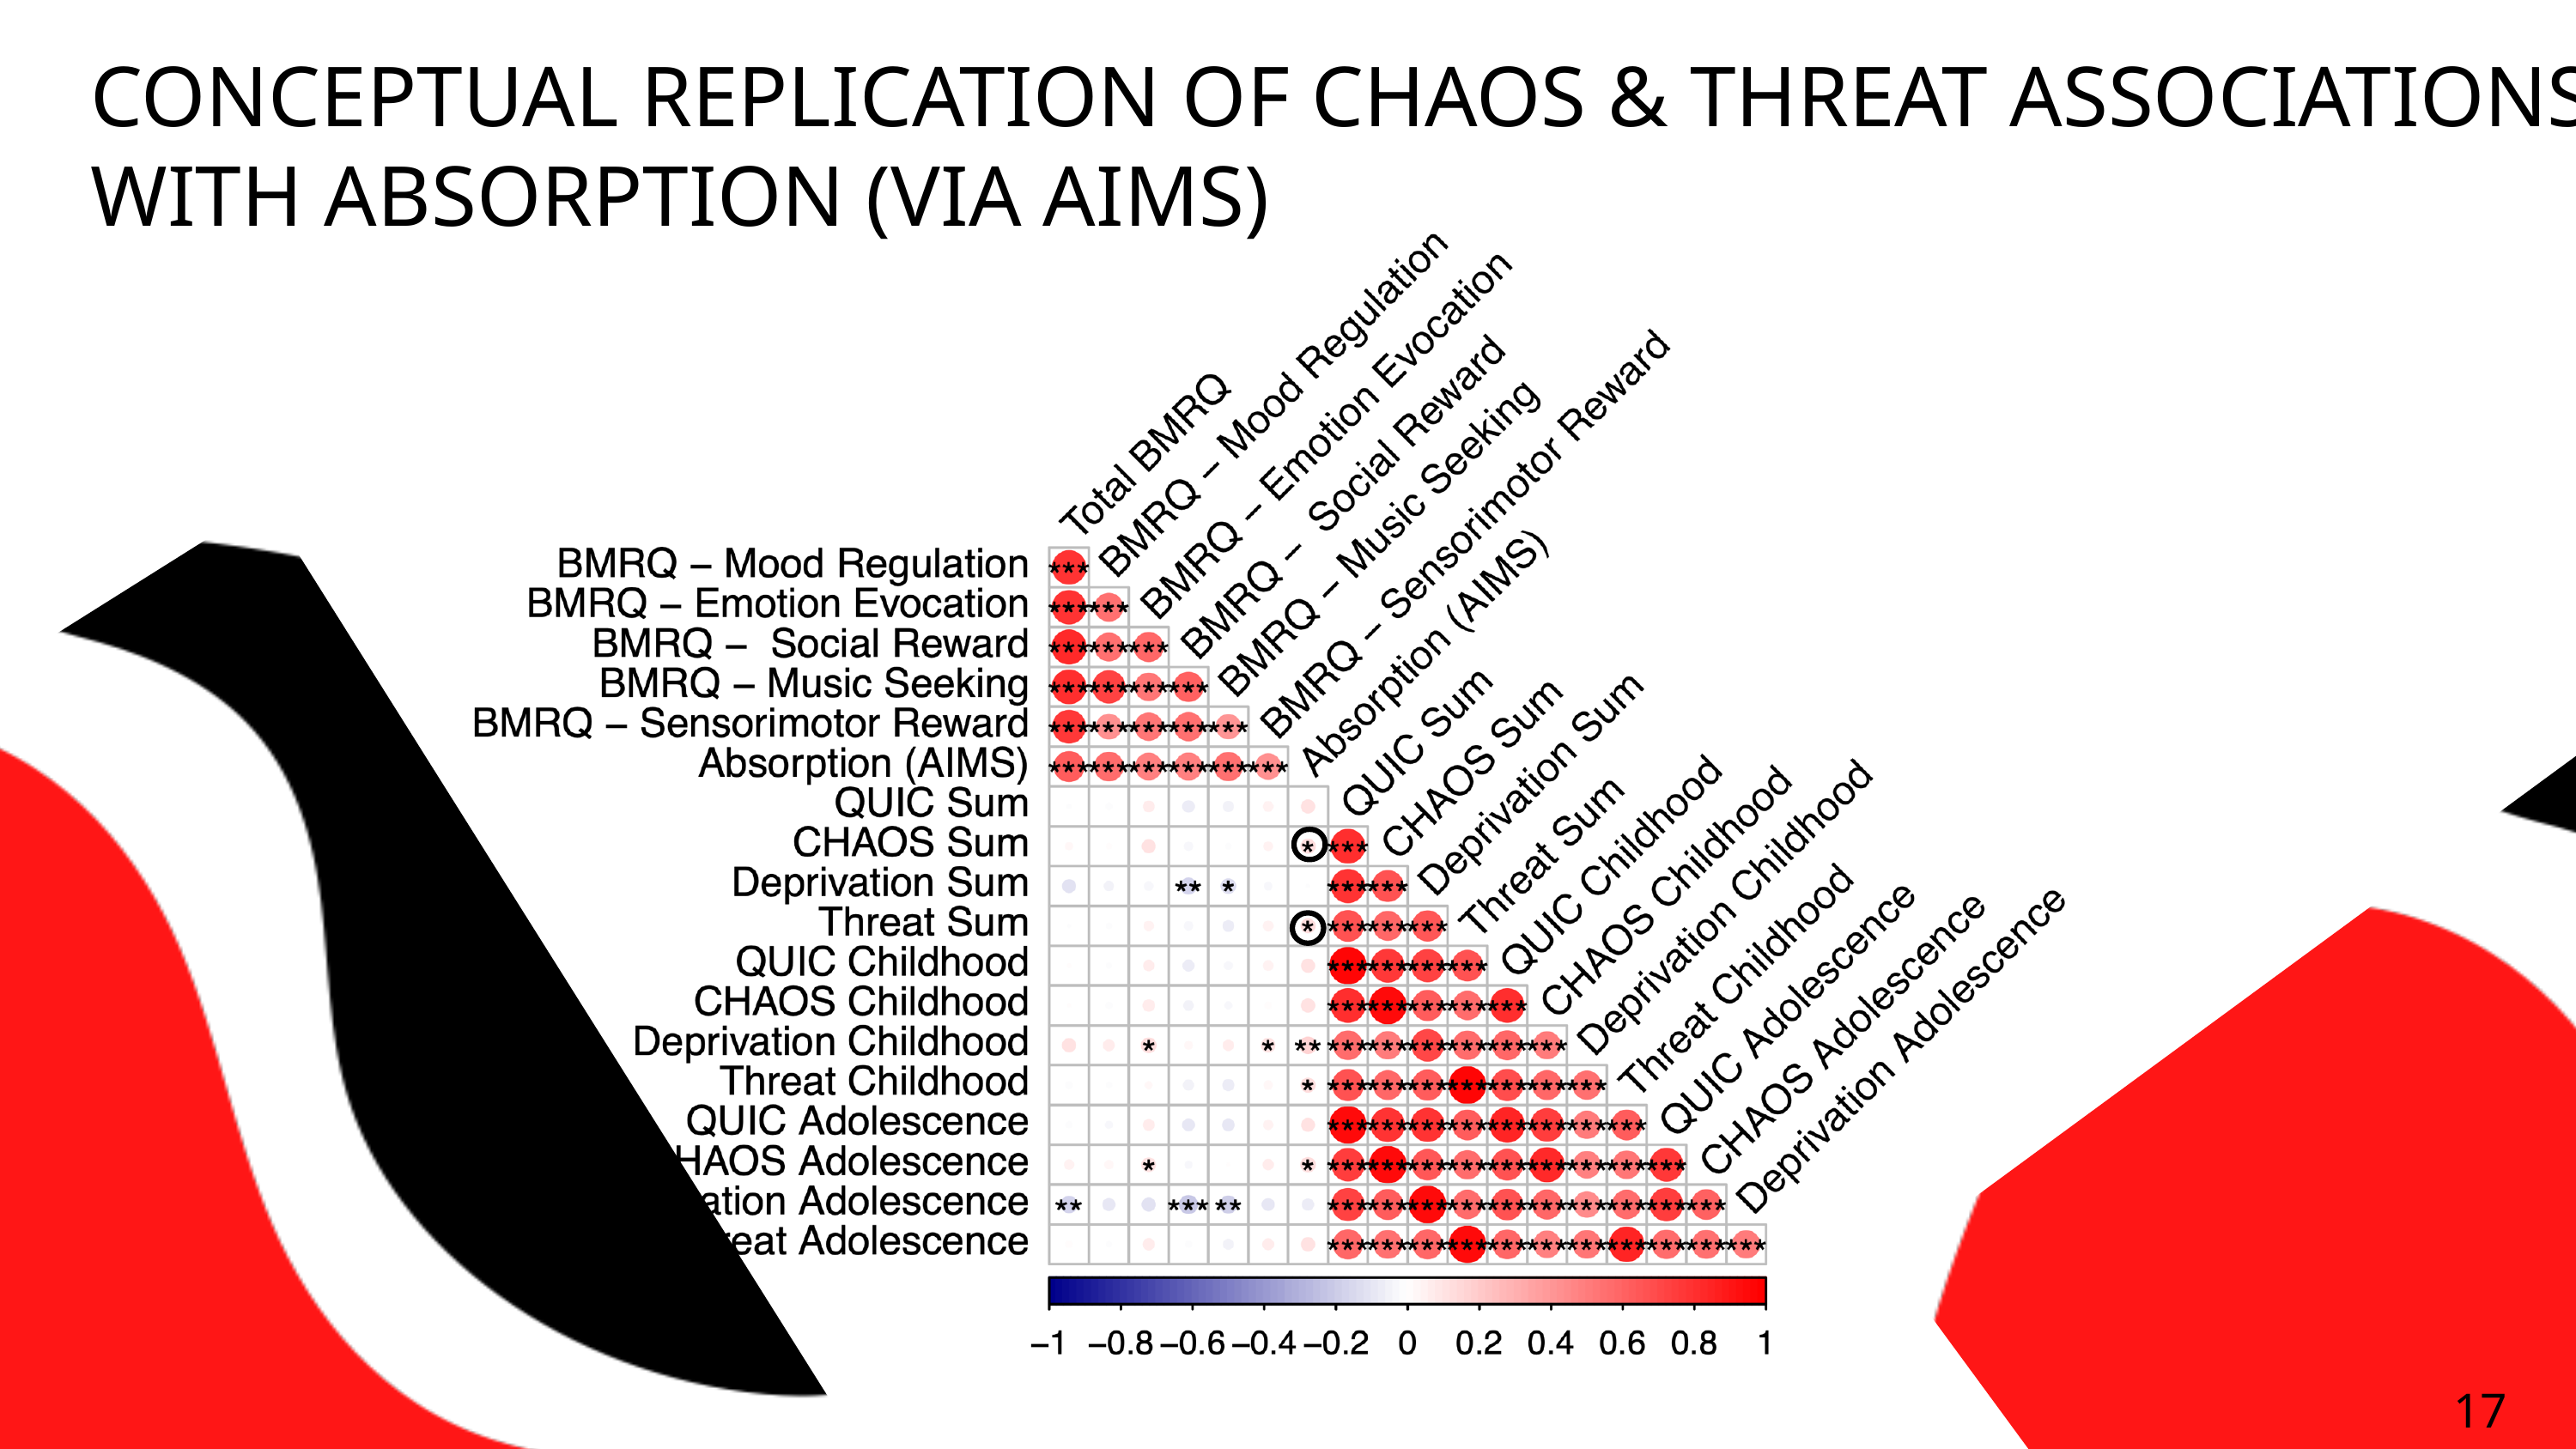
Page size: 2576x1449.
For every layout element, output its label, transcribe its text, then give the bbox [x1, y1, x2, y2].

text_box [1293, 828, 1326, 860]
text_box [1291, 912, 1324, 943]
text_box CONCEPTUAL REPLICATION OF CHAOS & THREAT ASSOCIATIONS WITH ABSORPTION (VIA AIMS) [90, 44, 2576, 243]
picture [471, 187, 2170, 1393]
text_box [1991, 755, 2576, 1449]
text_box [0, 502, 861, 1449]
text_box 17 [2411, 1371, 2549, 1438]
